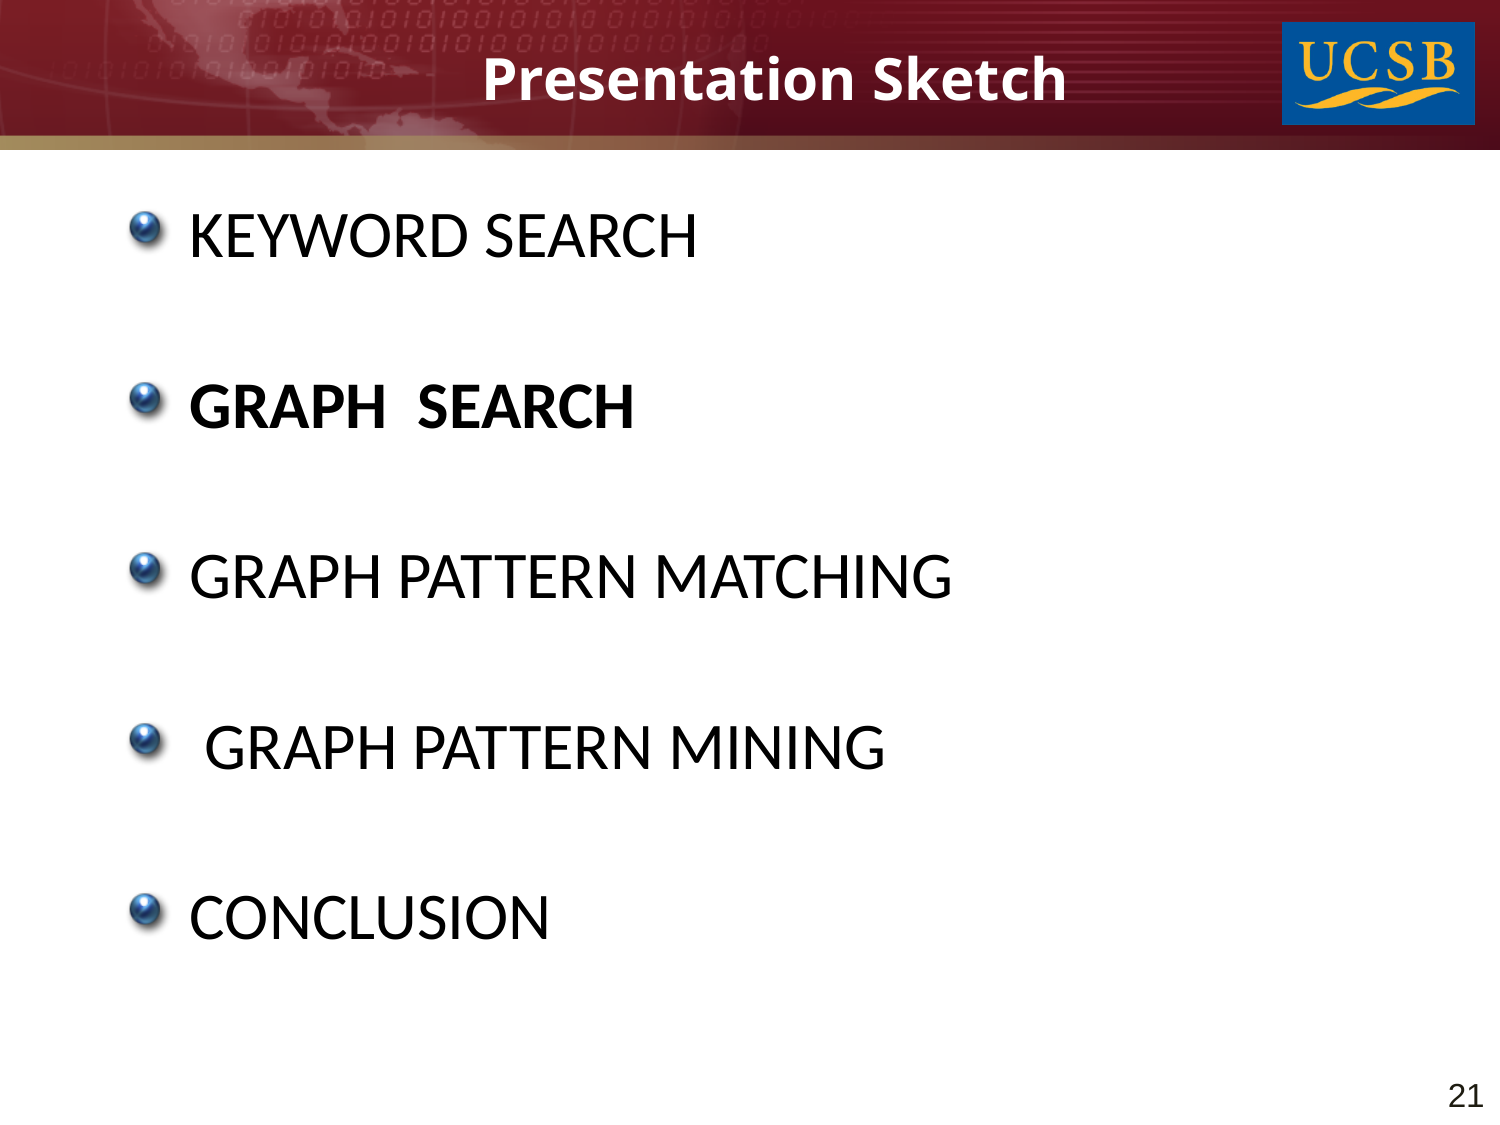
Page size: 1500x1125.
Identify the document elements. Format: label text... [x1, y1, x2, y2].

text_box KEYWORD SEARCH GRAPH SEARCH GRAPH PATTERN MATCHING GRAPH PATTERN MINING CONCLUSION [125, 199, 1125, 1040]
picture [0, 0, 1500, 150]
title Presentation Sketch [162, 24, 1388, 138]
picture [125, 379, 172, 426]
picture [125, 720, 172, 767]
picture [125, 890, 172, 938]
slide_number 21 [1400, 1063, 1500, 1124]
picture [125, 549, 172, 597]
picture [125, 208, 172, 256]
